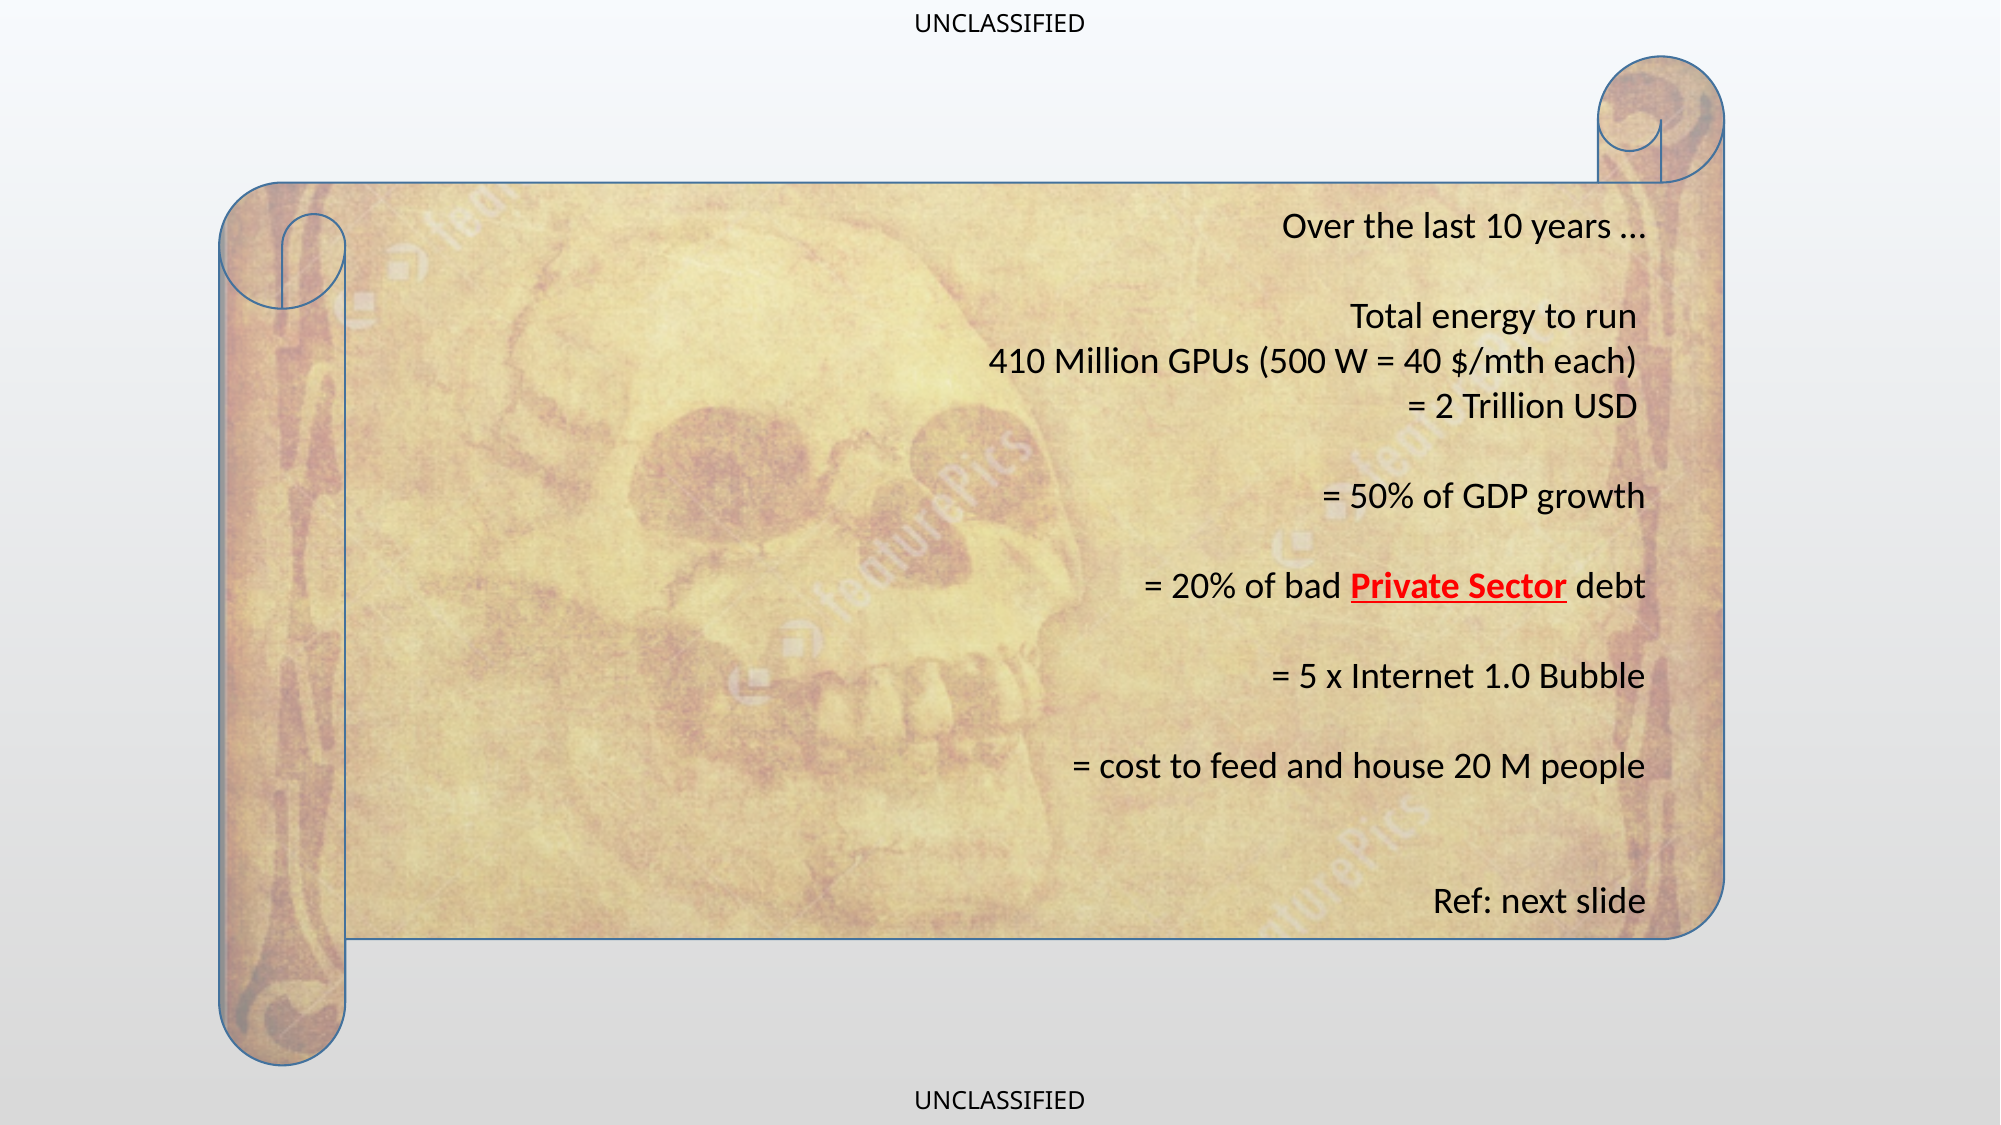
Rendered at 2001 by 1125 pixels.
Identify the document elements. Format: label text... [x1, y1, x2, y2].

text_box Over the last 10 years … Total energy to run 410 Million GPUs (500 W = 40 $/mth each) = 2 Trillion USD = 50% of GDP growth = 20% of bad Private Sector debt = 5 x Internet 1.0 Bubble = cost to feed and house 20 M people Ref: next slide [218, 55, 1726, 1067]
